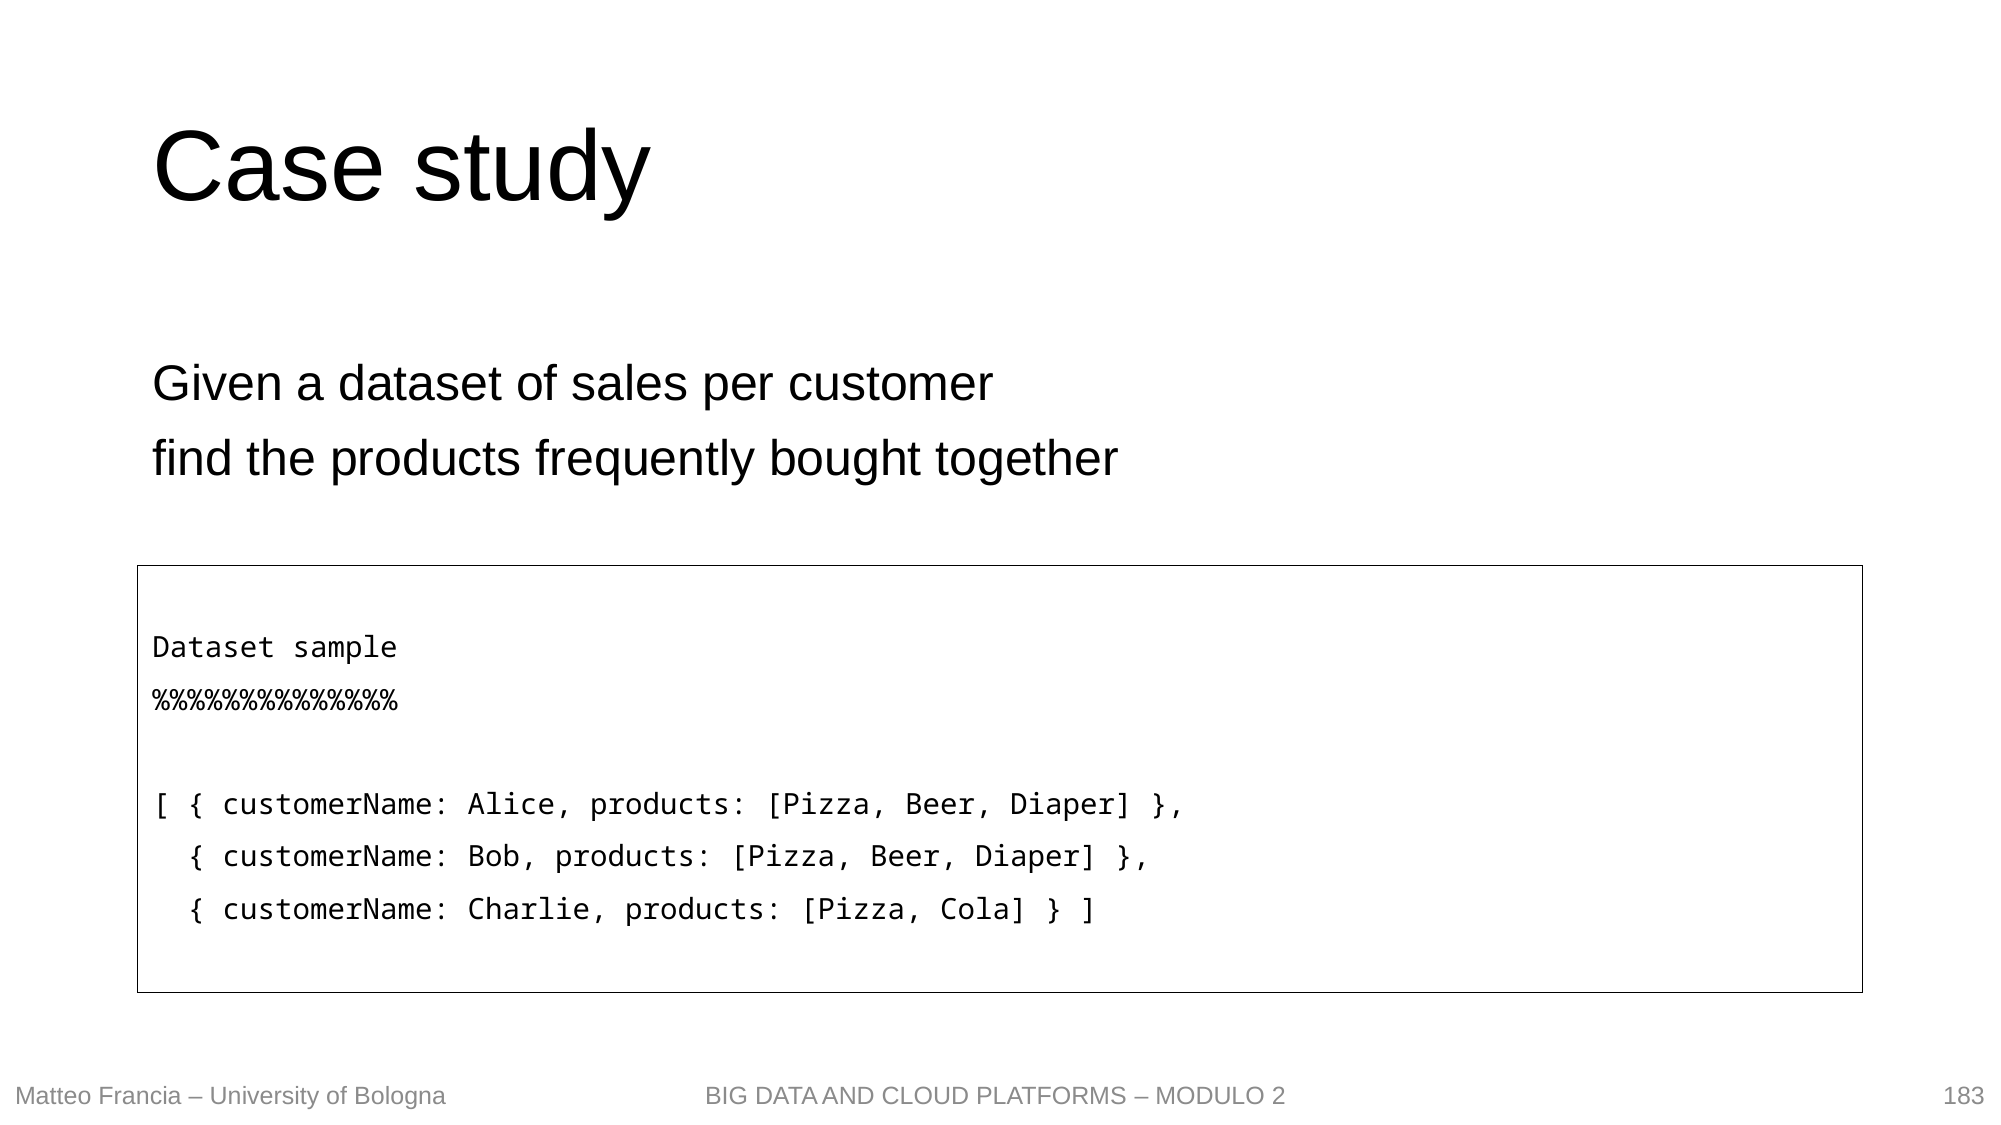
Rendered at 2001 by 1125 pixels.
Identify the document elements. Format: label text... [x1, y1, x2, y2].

list Given a dataset of sales per customer find the products frequently bought together [137, 278, 1863, 566]
slide_number 183 [1550, 1065, 2000, 1125]
footer Matteo Francia – University of Bologna [0, 1065, 466, 1125]
title Case study [137, 59, 1863, 278]
list Dataset sample %%%%%%%%%%%%%% [ { customerName: Alice, products: [Pizza, Beer, Diaper] }, { customerName: Bob, products: [Pizza, Beer, Diaper] }, { customerName: Charlie, products: [Pizza, Cola] } ] [137, 566, 1863, 993]
